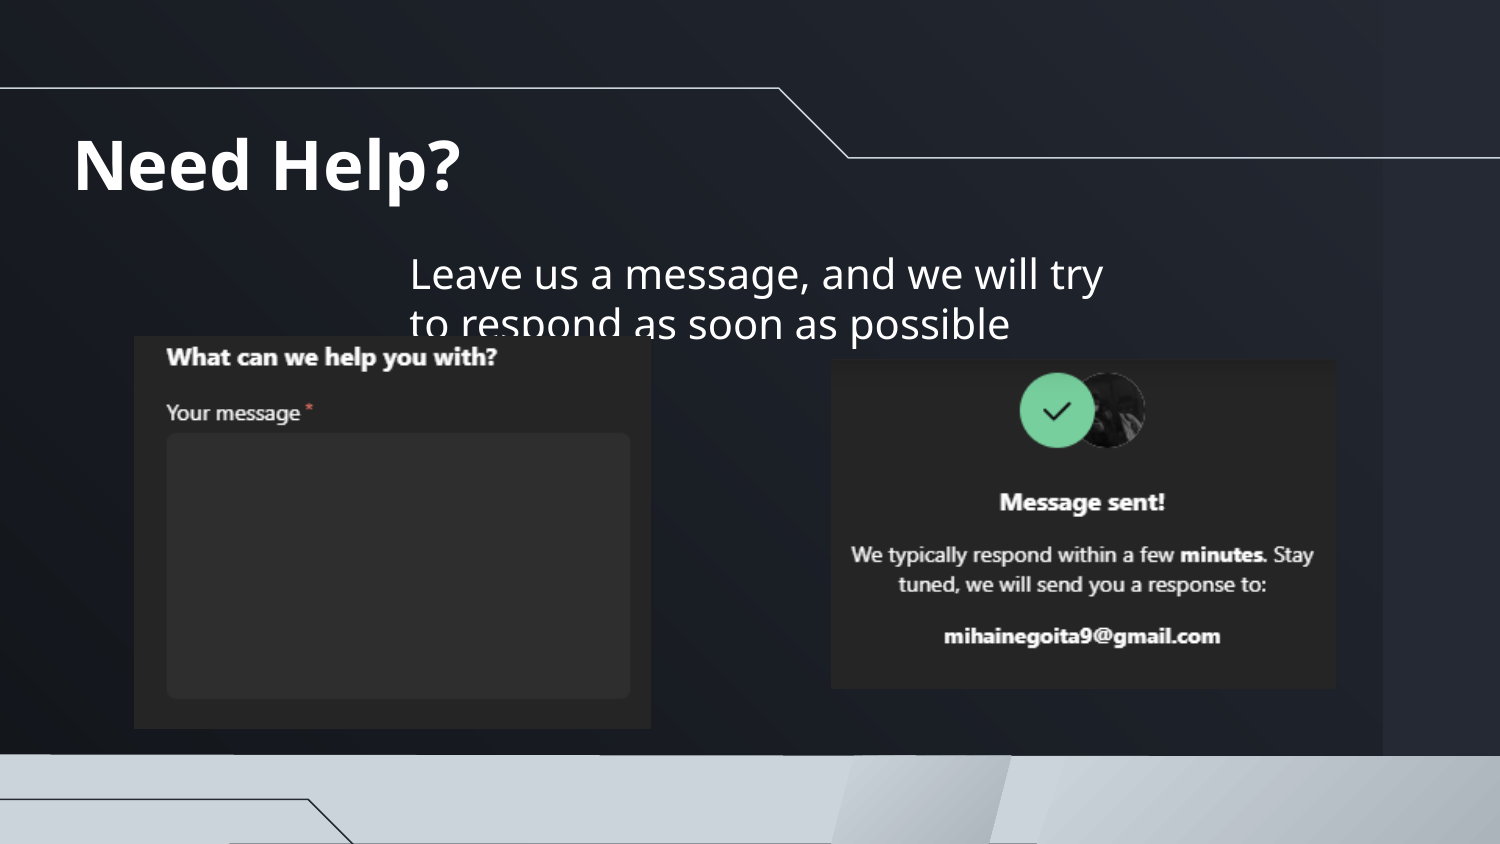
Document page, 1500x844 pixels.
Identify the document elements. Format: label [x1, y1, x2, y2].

picture [830, 359, 1336, 690]
text_box [0, 0, 1500, 844]
picture [134, 336, 651, 729]
